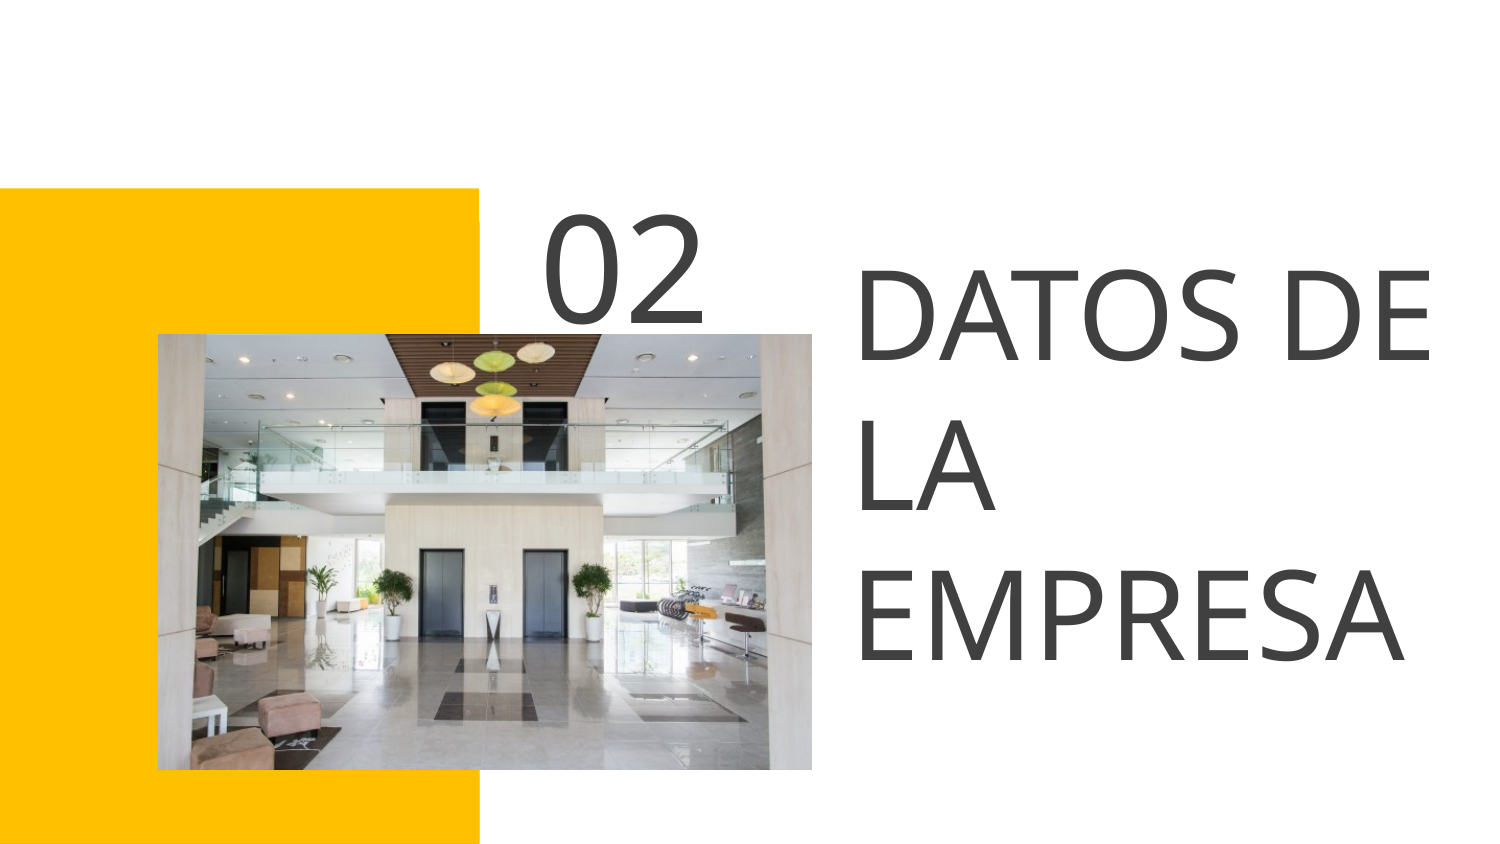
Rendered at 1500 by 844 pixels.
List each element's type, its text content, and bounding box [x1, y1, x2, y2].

picture [158, 334, 812, 771]
title DATOS DE LA EMPRESA [835, 365, 1489, 701]
text_box [0, 188, 480, 844]
title 02 [524, 158, 861, 369]
